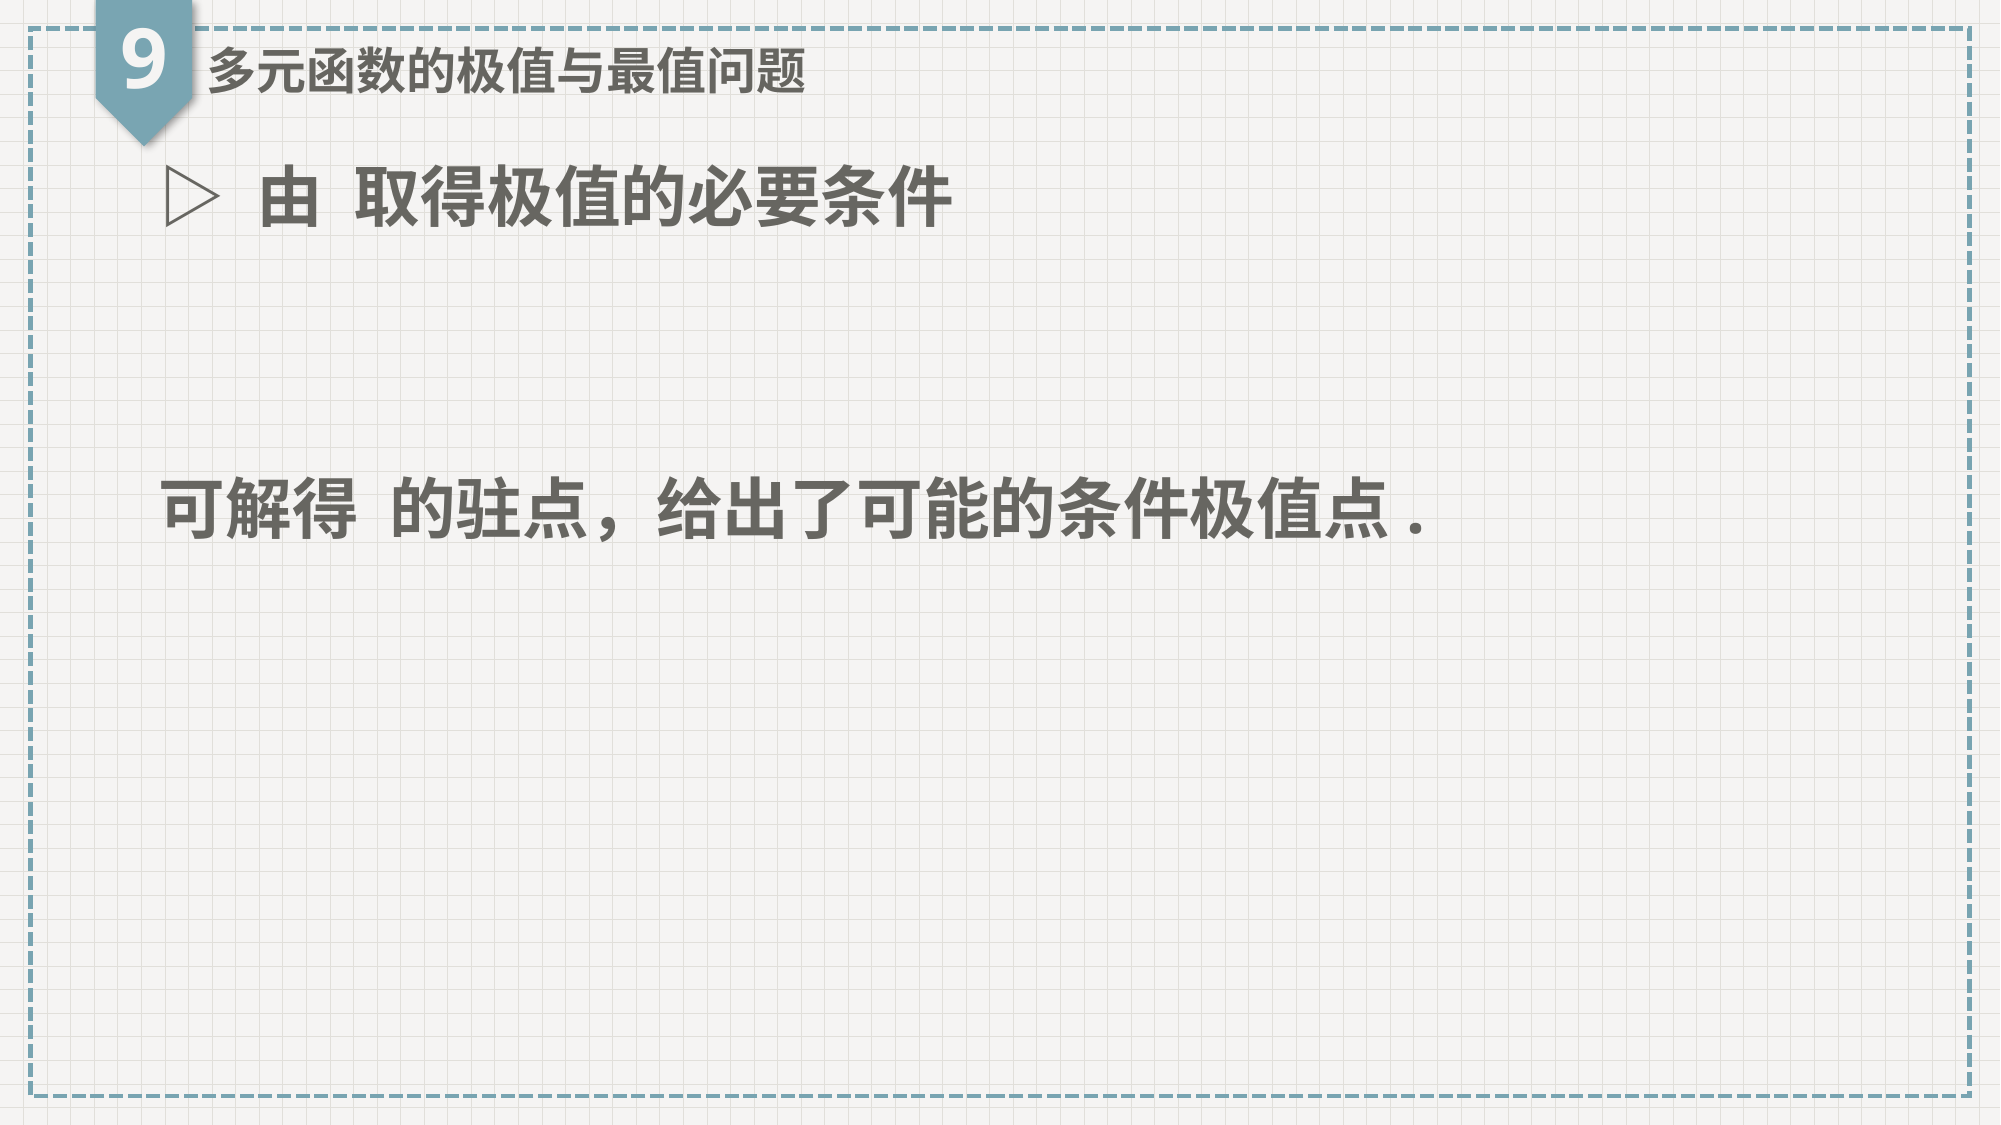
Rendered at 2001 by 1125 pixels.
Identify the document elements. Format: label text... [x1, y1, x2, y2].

list 多元函数的极值与最值问题 [192, 35, 964, 112]
list 9 [95, 0, 193, 123]
